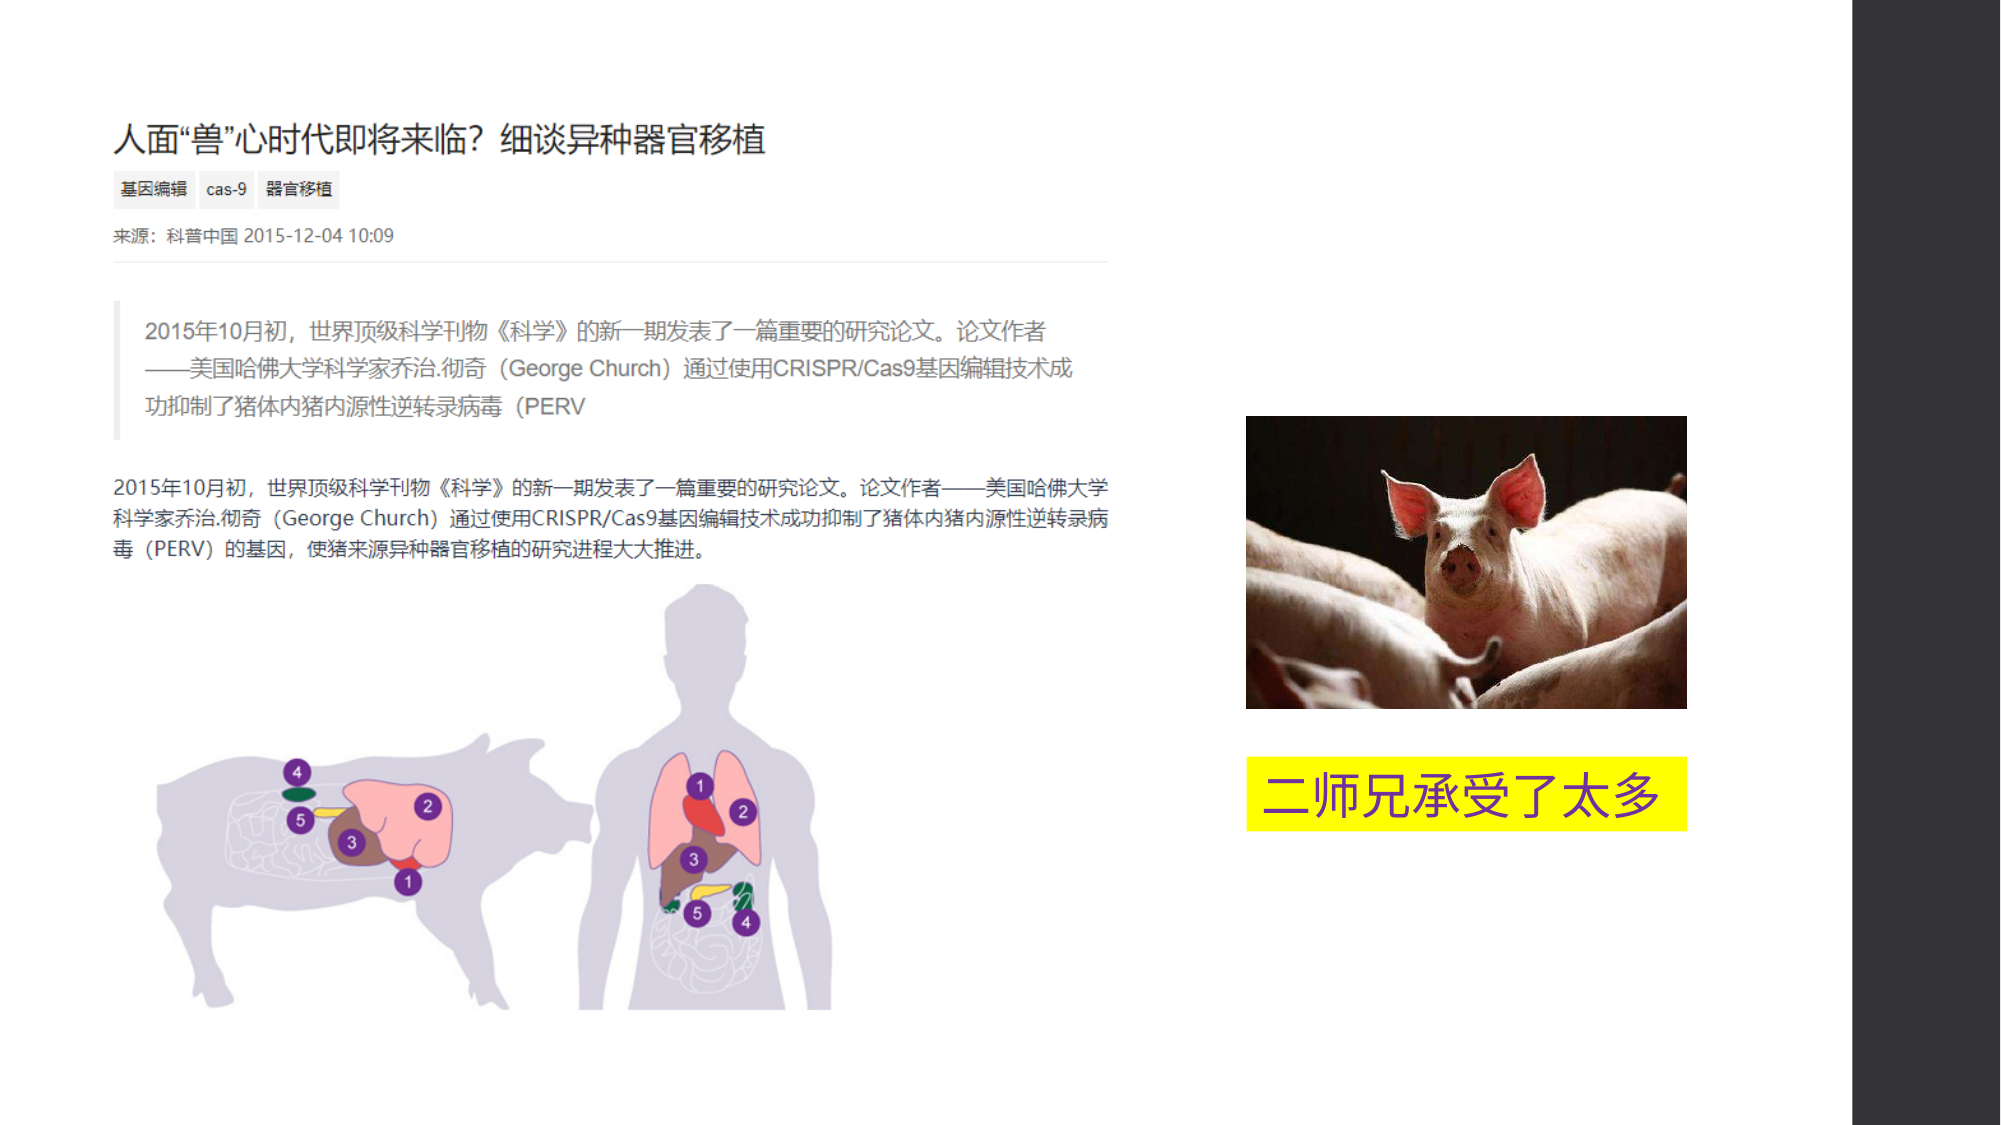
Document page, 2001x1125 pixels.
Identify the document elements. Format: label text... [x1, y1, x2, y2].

picture [1246, 416, 1688, 709]
picture [110, 105, 1123, 1020]
text_box 二师兄承受了太多 [1246, 756, 1687, 832]
